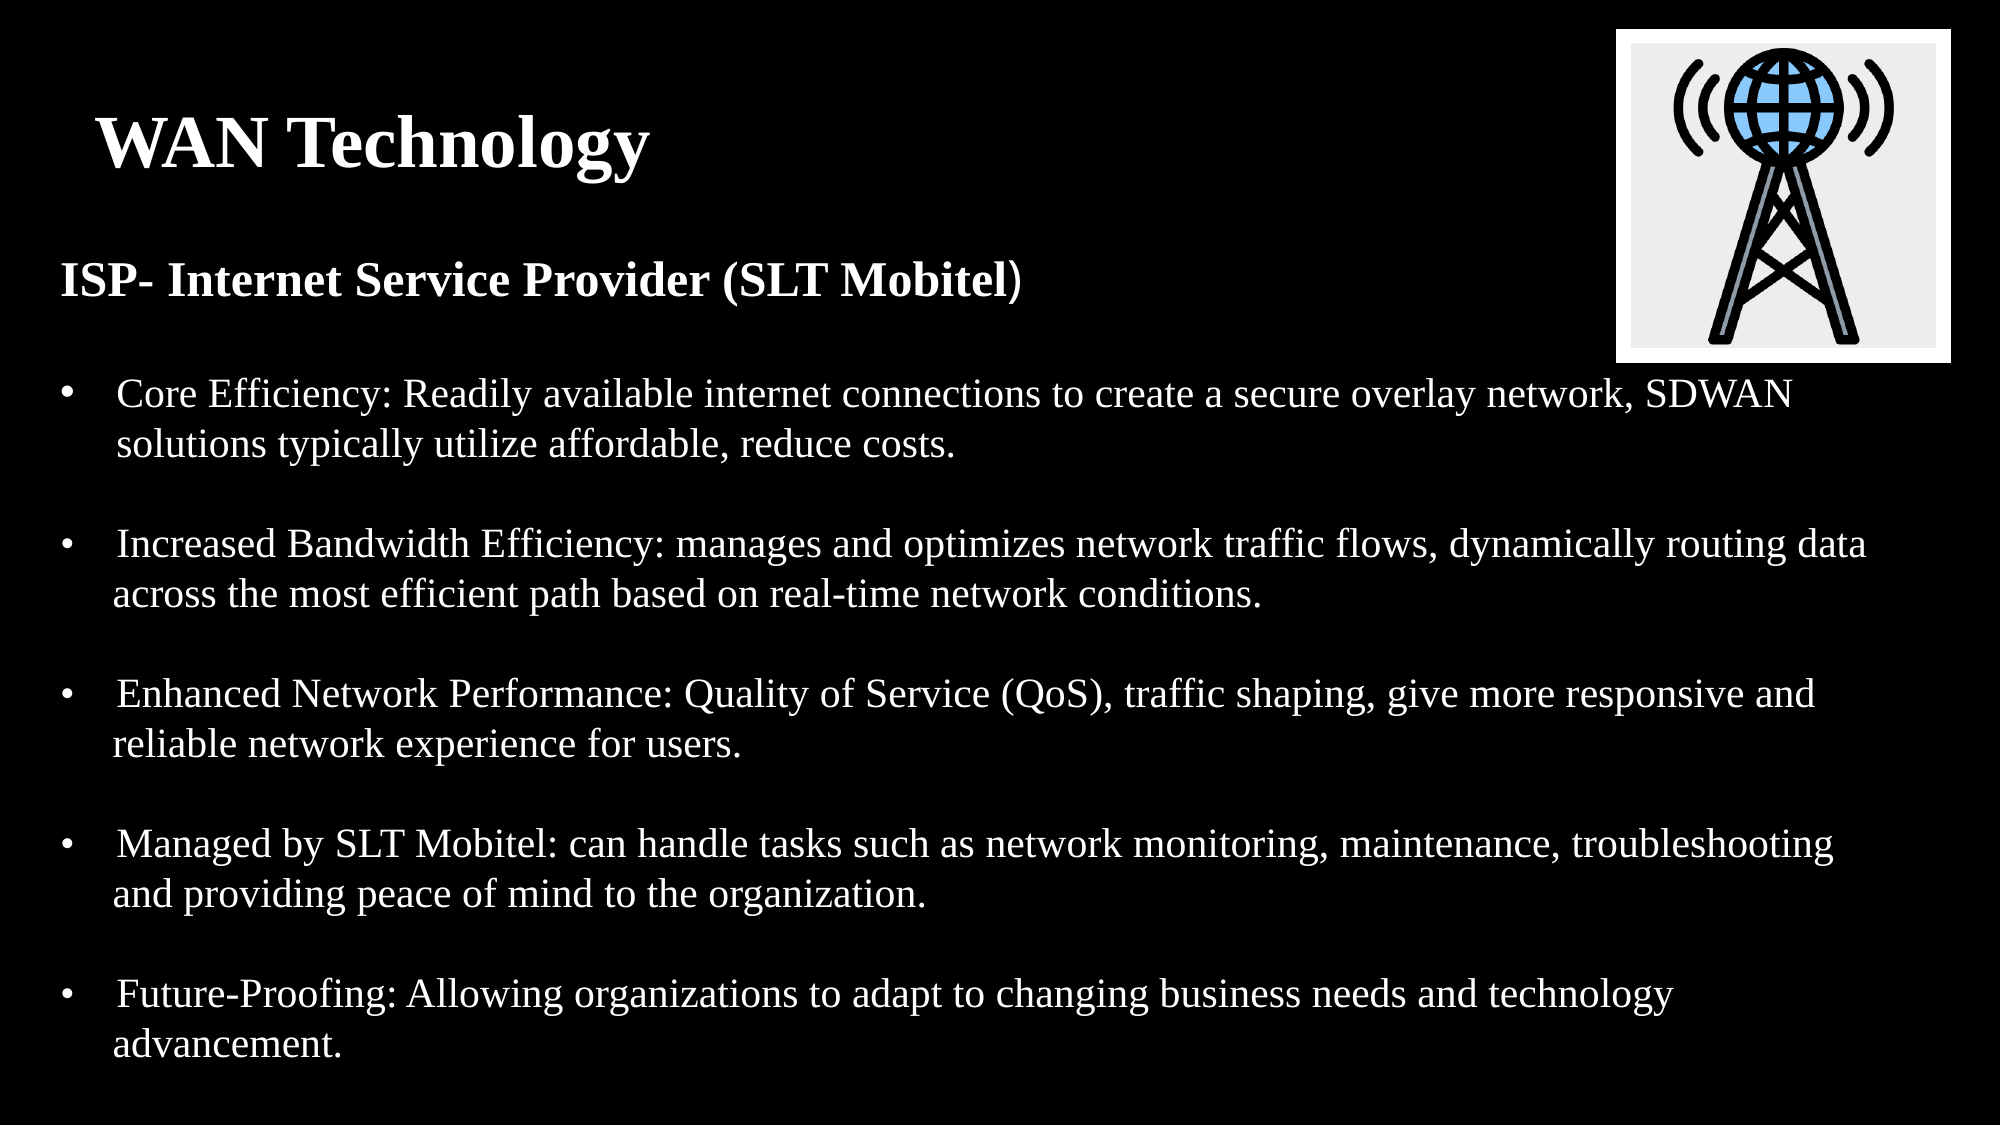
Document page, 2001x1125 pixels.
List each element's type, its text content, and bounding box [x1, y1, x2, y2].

text_box ISP- Internet Service Provider (SLT Mobitel) Core Efficiency: Readily available internet connections to create a secure overlay network, SDWAN solutions typically utilize affordable, reduce costs. • Increased Bandwidth Efficiency: manages and optimizes network traffic flows, dynamically routing data across the most efficient path based on real-time network conditions. • Enhanced Network Performance: Quality of Service (QoS), traffic shaping, give more responsive and reliable network experience for users. • Managed by SLT Mobitel: can handle tasks such as network monitoring, maintenance, troubleshooting and providing peace of mind to the organization. • Future-Proofing: Allowing organizations to adapt to changing business needs and technology advancement. [45, 238, 1921, 1074]
picture [1630, 42, 1937, 349]
title WAN Technology [79, 34, 797, 238]
